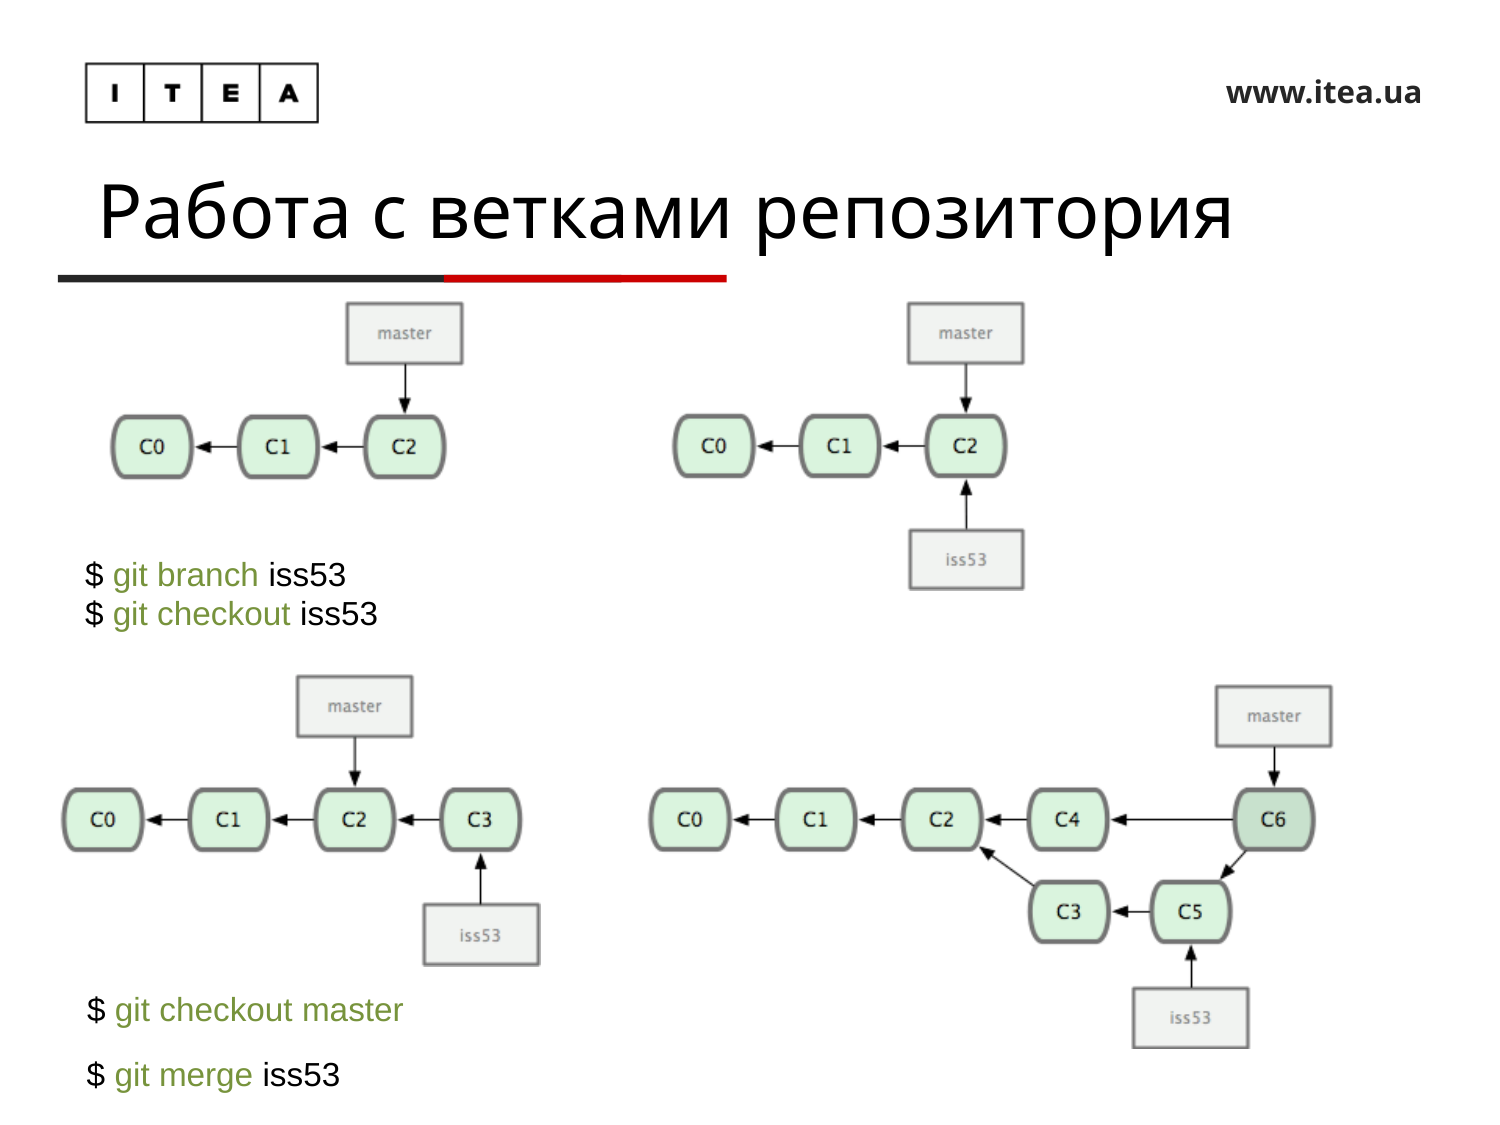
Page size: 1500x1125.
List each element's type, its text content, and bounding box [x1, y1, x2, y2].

text_box [57, 274, 443, 283]
text_box $ git merge iss53 [71, 1046, 356, 1101]
picture [668, 300, 1028, 592]
picture [106, 300, 466, 481]
picture [645, 682, 1335, 1049]
picture [57, 49, 344, 133]
text_box [443, 274, 727, 283]
picture [57, 673, 542, 967]
text_box $ git checkout master [72, 981, 419, 1036]
title Работа с ветками репозитория [82, 172, 1379, 245]
text_box www.itea.ua [1172, 66, 1477, 115]
text_box $ git branch iss53 $ git checkout iss53 [70, 545, 821, 640]
